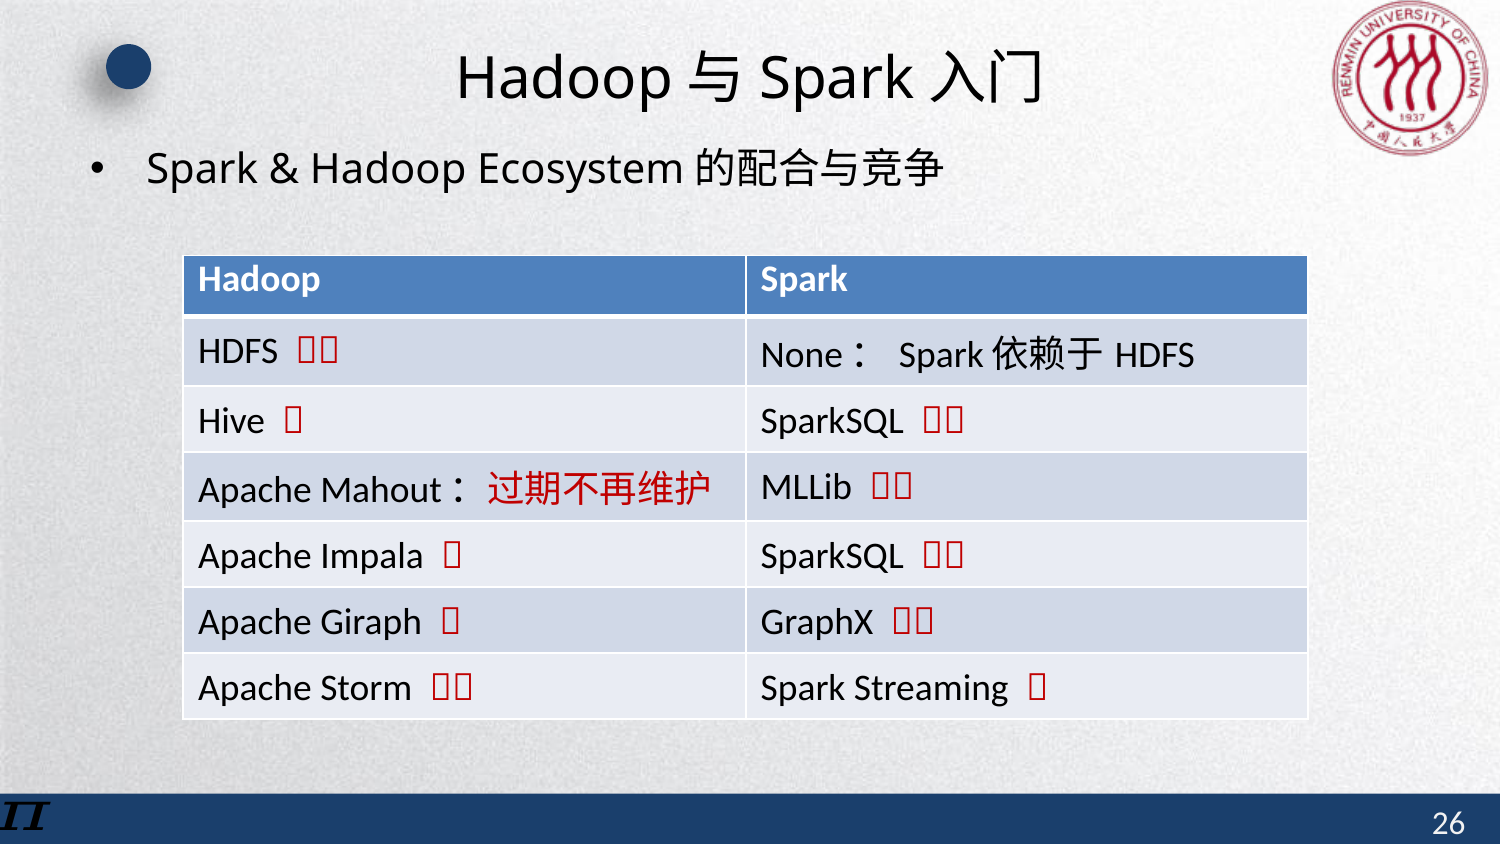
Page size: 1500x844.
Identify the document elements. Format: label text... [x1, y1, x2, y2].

table_cell Spark Streaming  [747, 654, 1307, 718]
title Hadoop与Spark入门 [75, 33, 1425, 116]
list Spark & Hadoop Ecosystem的配合与竞争 [75, 134, 1403, 781]
table_cell GraphX  [747, 588, 1307, 652]
table_header Hadoop [184, 256, 745, 314]
table_cell SparkSQL  [747, 522, 1307, 586]
table_cell Apache Impala  [184, 522, 745, 586]
table_cell Apache Storm  [184, 654, 745, 718]
table_cell Apache Mahout：过期不再维护 [184, 453, 745, 520]
table_cell Apache Giraph  [184, 588, 745, 652]
table_cell None：Spark依赖于HDFS [747, 319, 1307, 385]
table_cell MLLib  [747, 453, 1307, 520]
table_cell Hive  [184, 387, 745, 451]
table_cell HDFS  [184, 319, 745, 385]
picture [0, 0, 1500, 793]
table_header Spark [747, 256, 1307, 314]
table_cell SparkSQL  [747, 387, 1307, 451]
